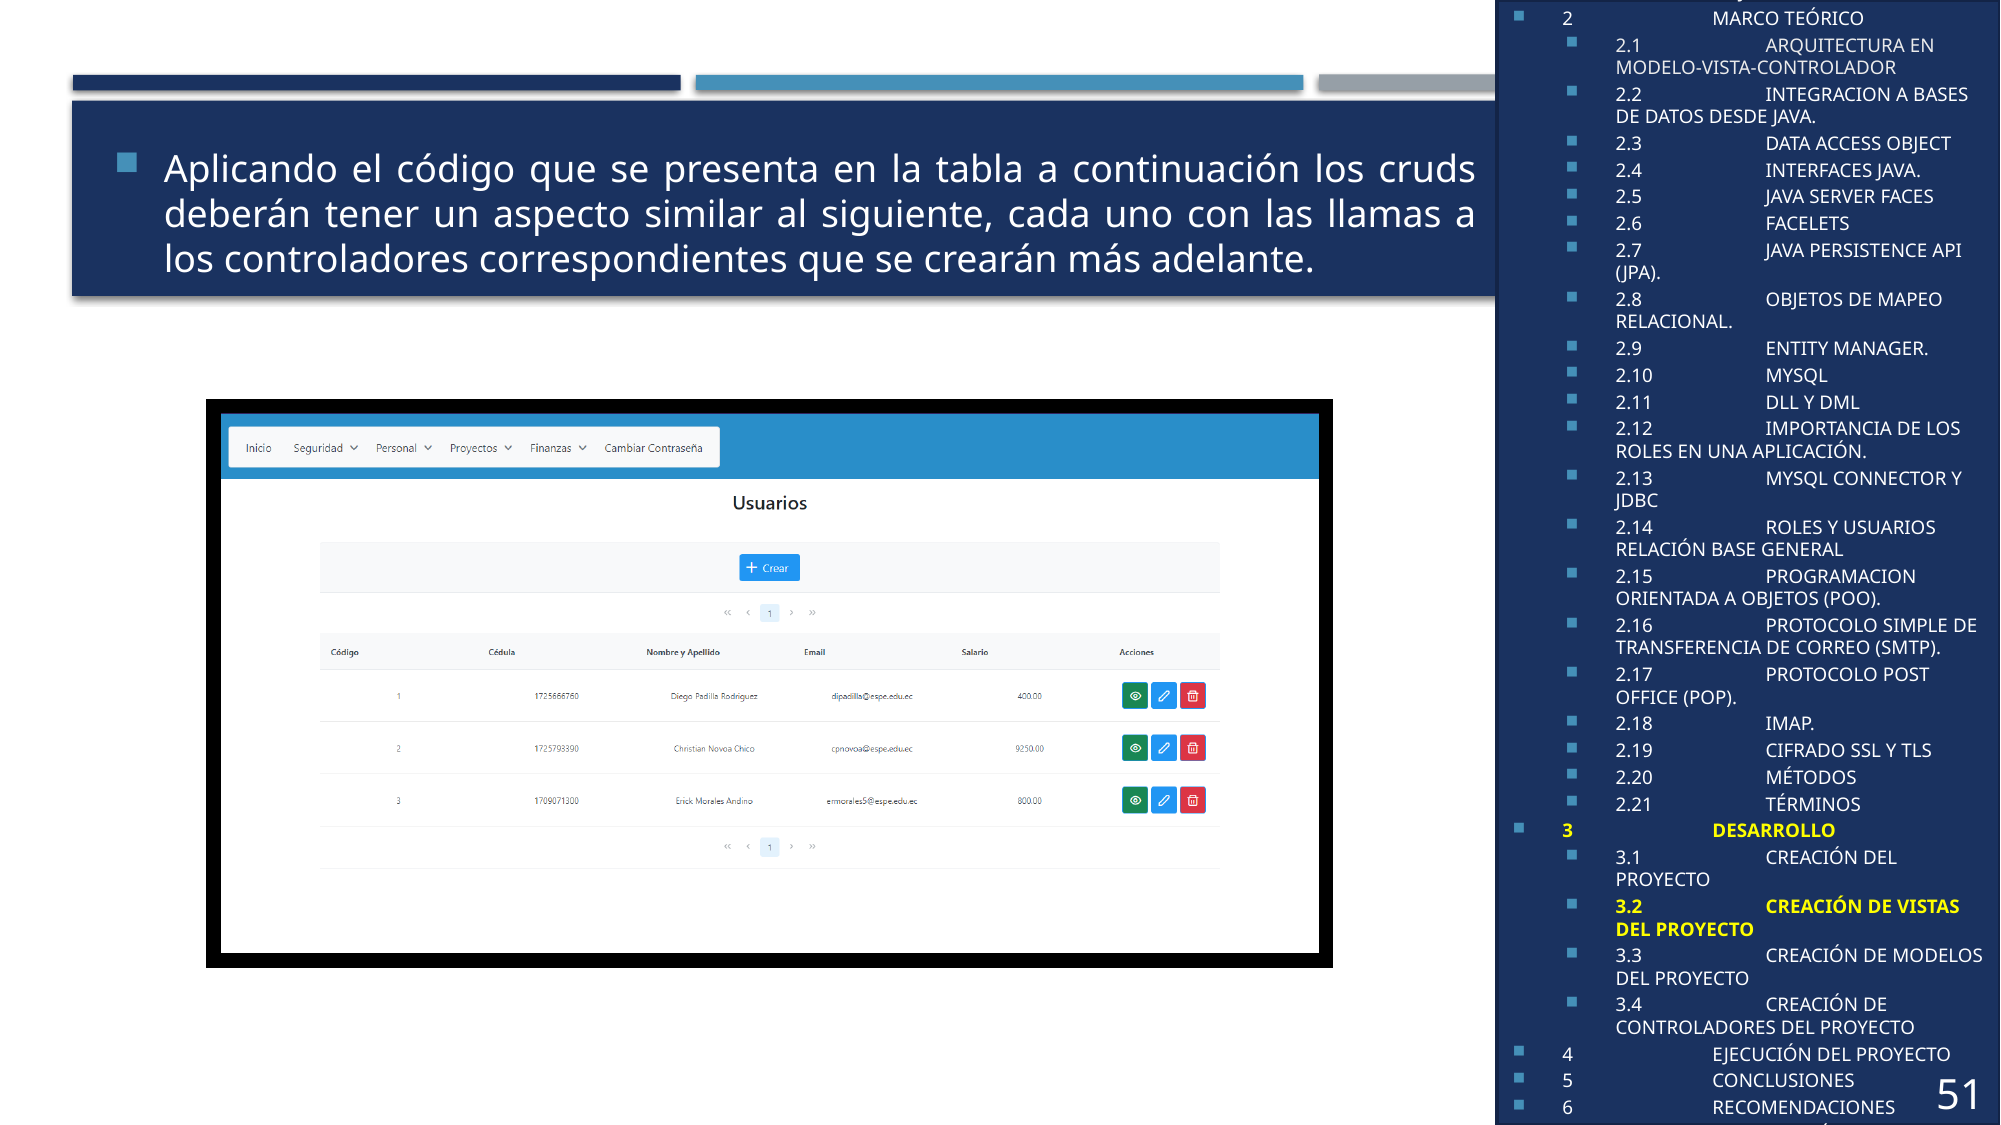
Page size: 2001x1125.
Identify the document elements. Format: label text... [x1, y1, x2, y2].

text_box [1496, 0, 2000, 1125]
picture [219, 412, 1320, 954]
list Aplicando el código que se presenta en la tabla a continuación los cruds deberán tener un aspecto similar al siguiente, cada uno con las llamas a los controladores correspondientes que se crearán más adelante. [98, 129, 1490, 295]
